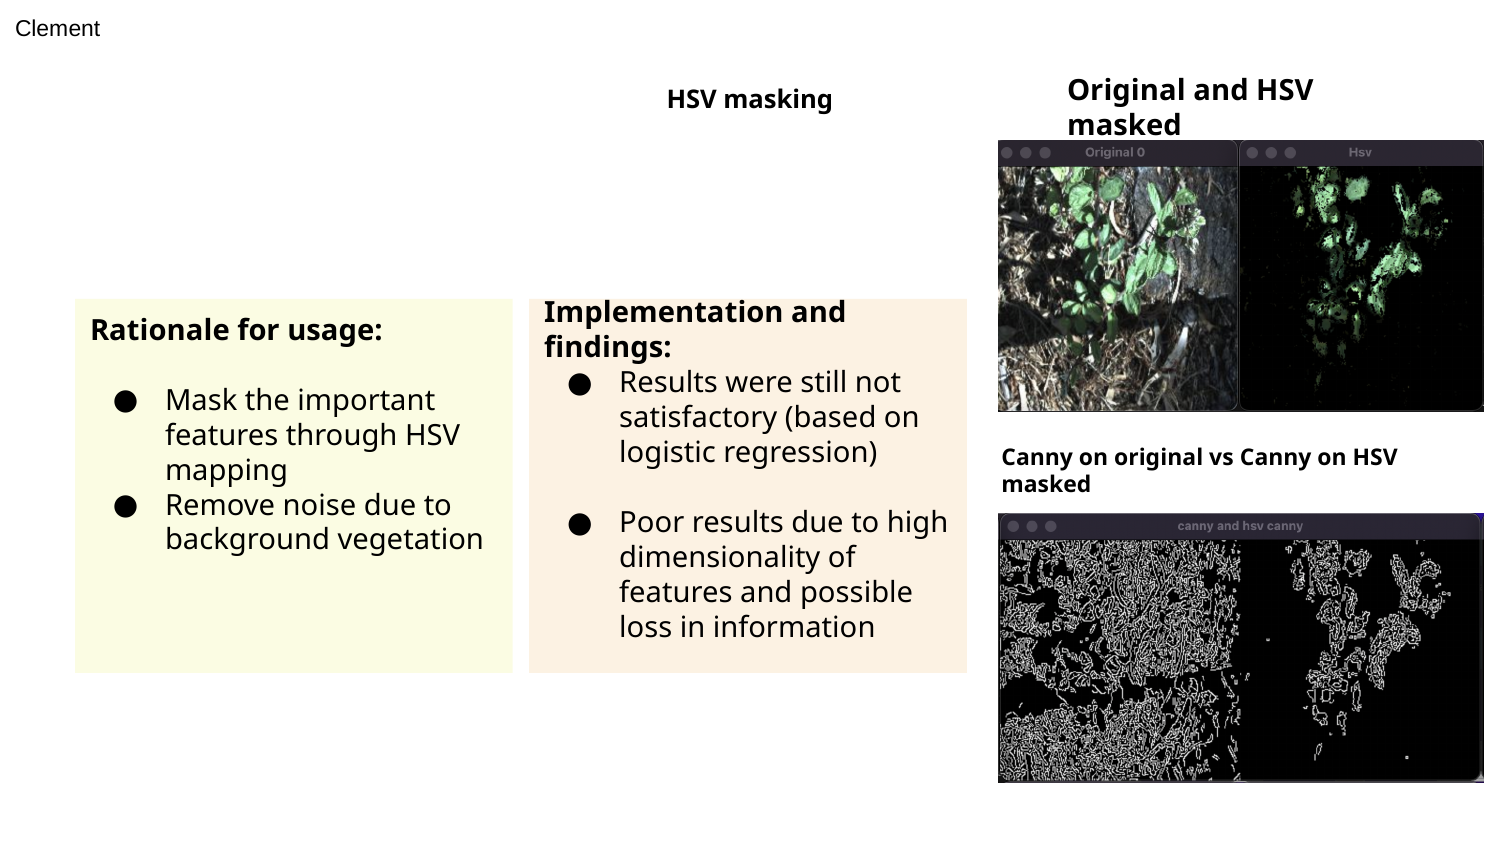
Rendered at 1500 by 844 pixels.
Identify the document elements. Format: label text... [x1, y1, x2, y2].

text_box Rationale for usage: Mask the important features through HSV mapping Remove noise due to background vegetation [75, 298, 513, 673]
text_box Implementation and findings: Results were still not satisfactory (based on logistic regression) Poor results due to high dimensionality of features and possible loss in information [529, 298, 967, 673]
title HSV masking [75, 67, 1052, 129]
text_box Clement [0, 0, 493, 56]
text_box Canny on original vs Canny on HSV masked [986, 427, 1472, 513]
text_box Original and HSV masked [1052, 56, 1451, 138]
picture [998, 513, 1484, 783]
picture [998, 140, 1484, 412]
